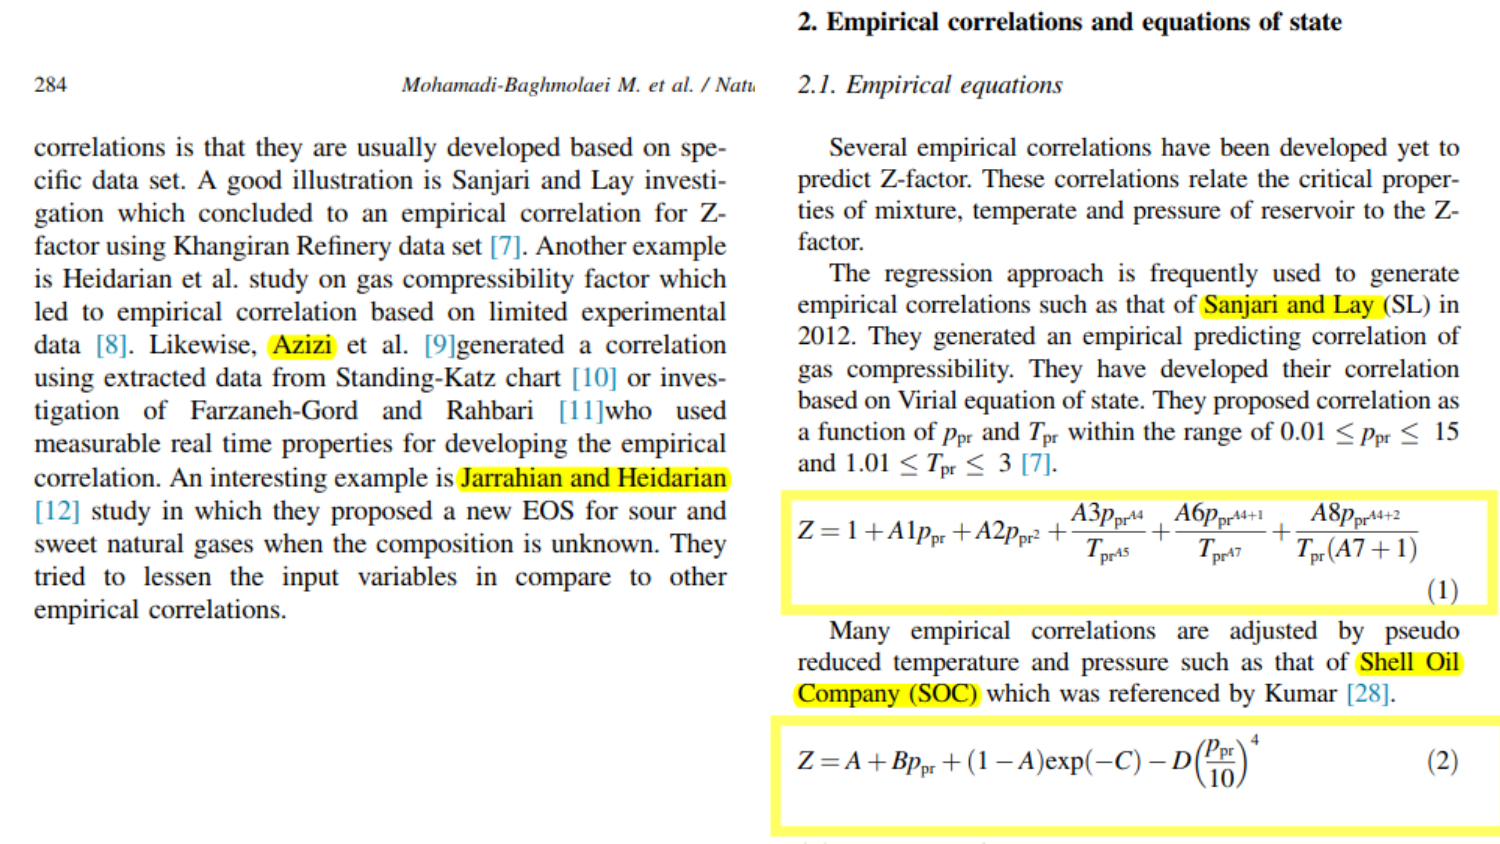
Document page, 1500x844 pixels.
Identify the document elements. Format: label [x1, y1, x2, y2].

picture [770, 0, 1500, 844]
picture [0, 45, 755, 631]
